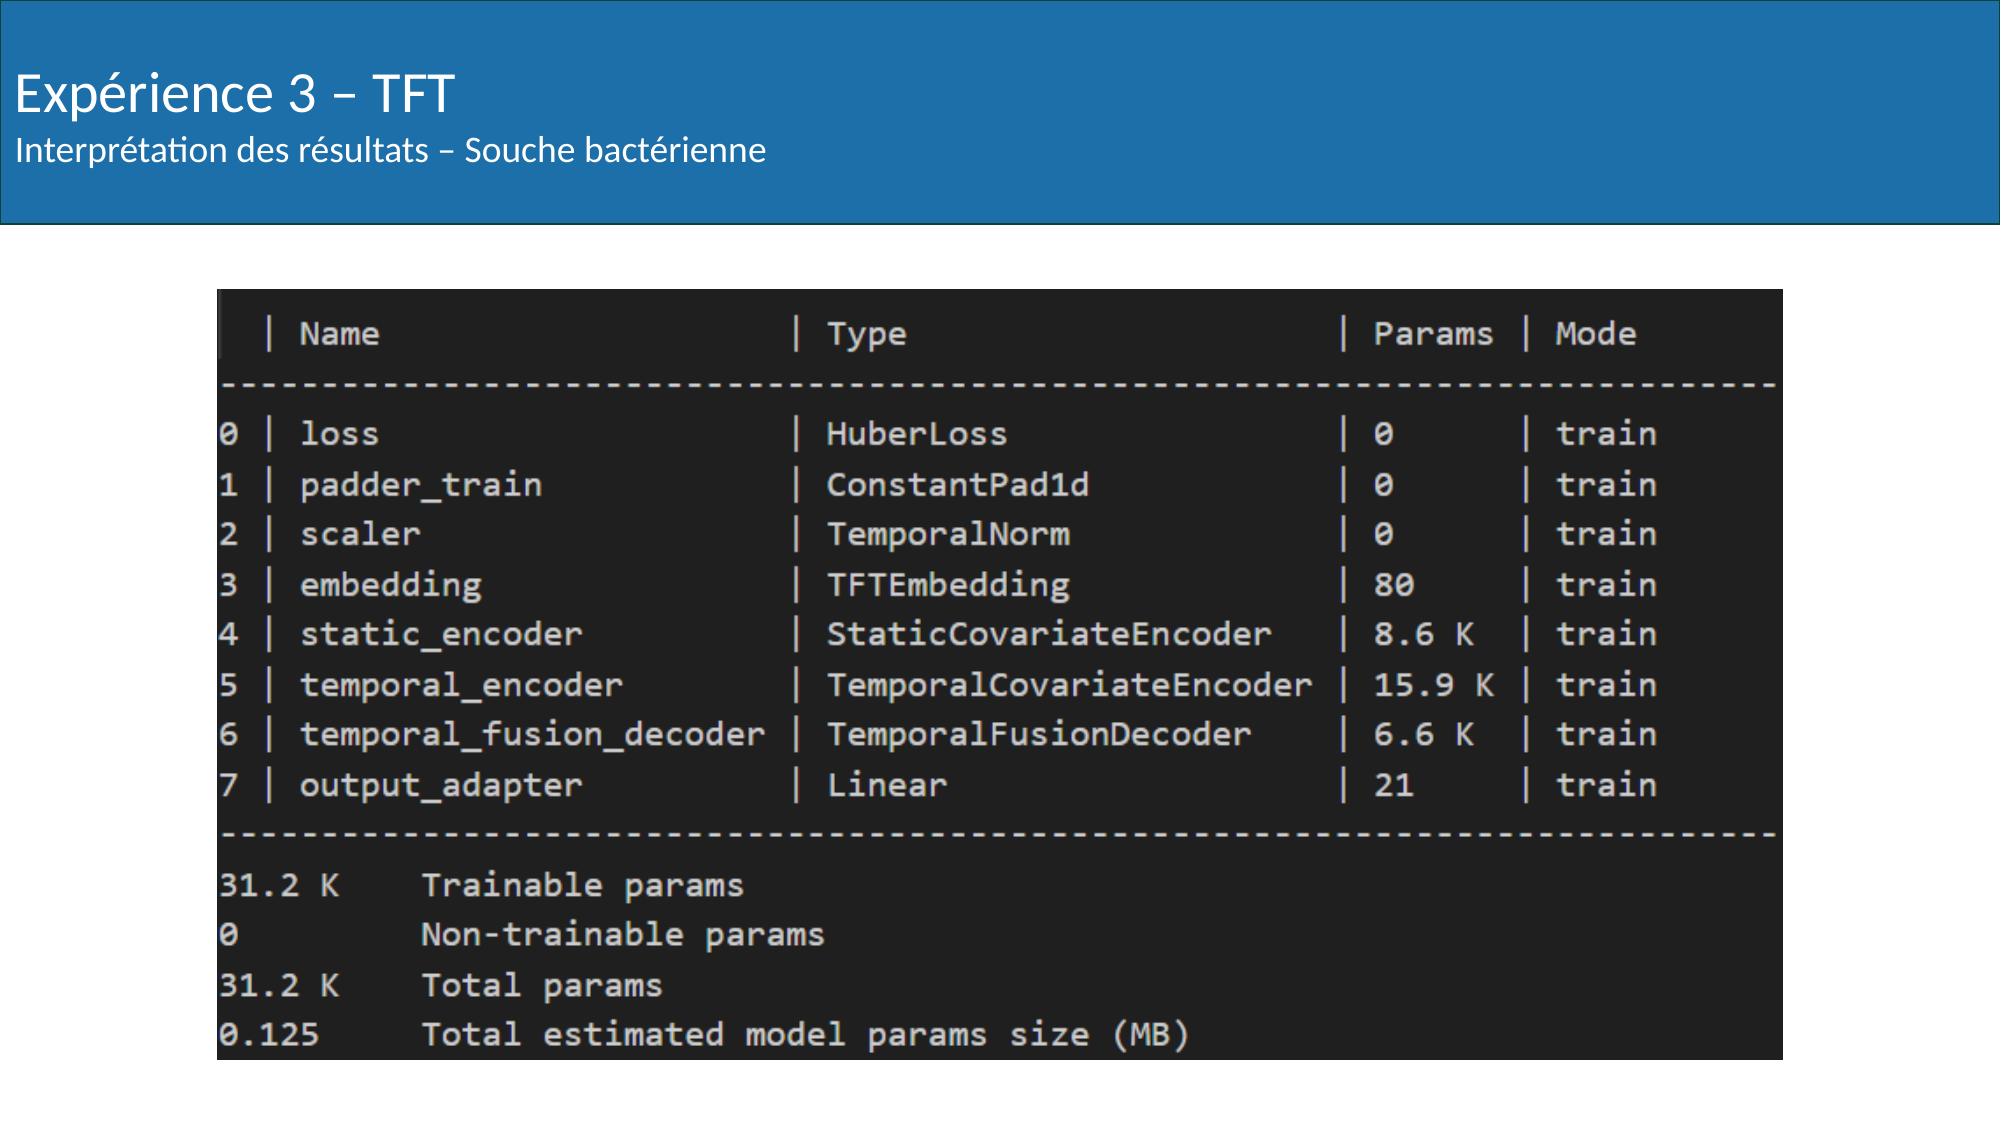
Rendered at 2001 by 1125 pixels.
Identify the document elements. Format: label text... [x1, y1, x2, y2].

picture [217, 289, 1783, 1060]
text_box Expérience 3 – TFT Interprétation des résultats – Souche bactérienne [0, 0, 2000, 225]
